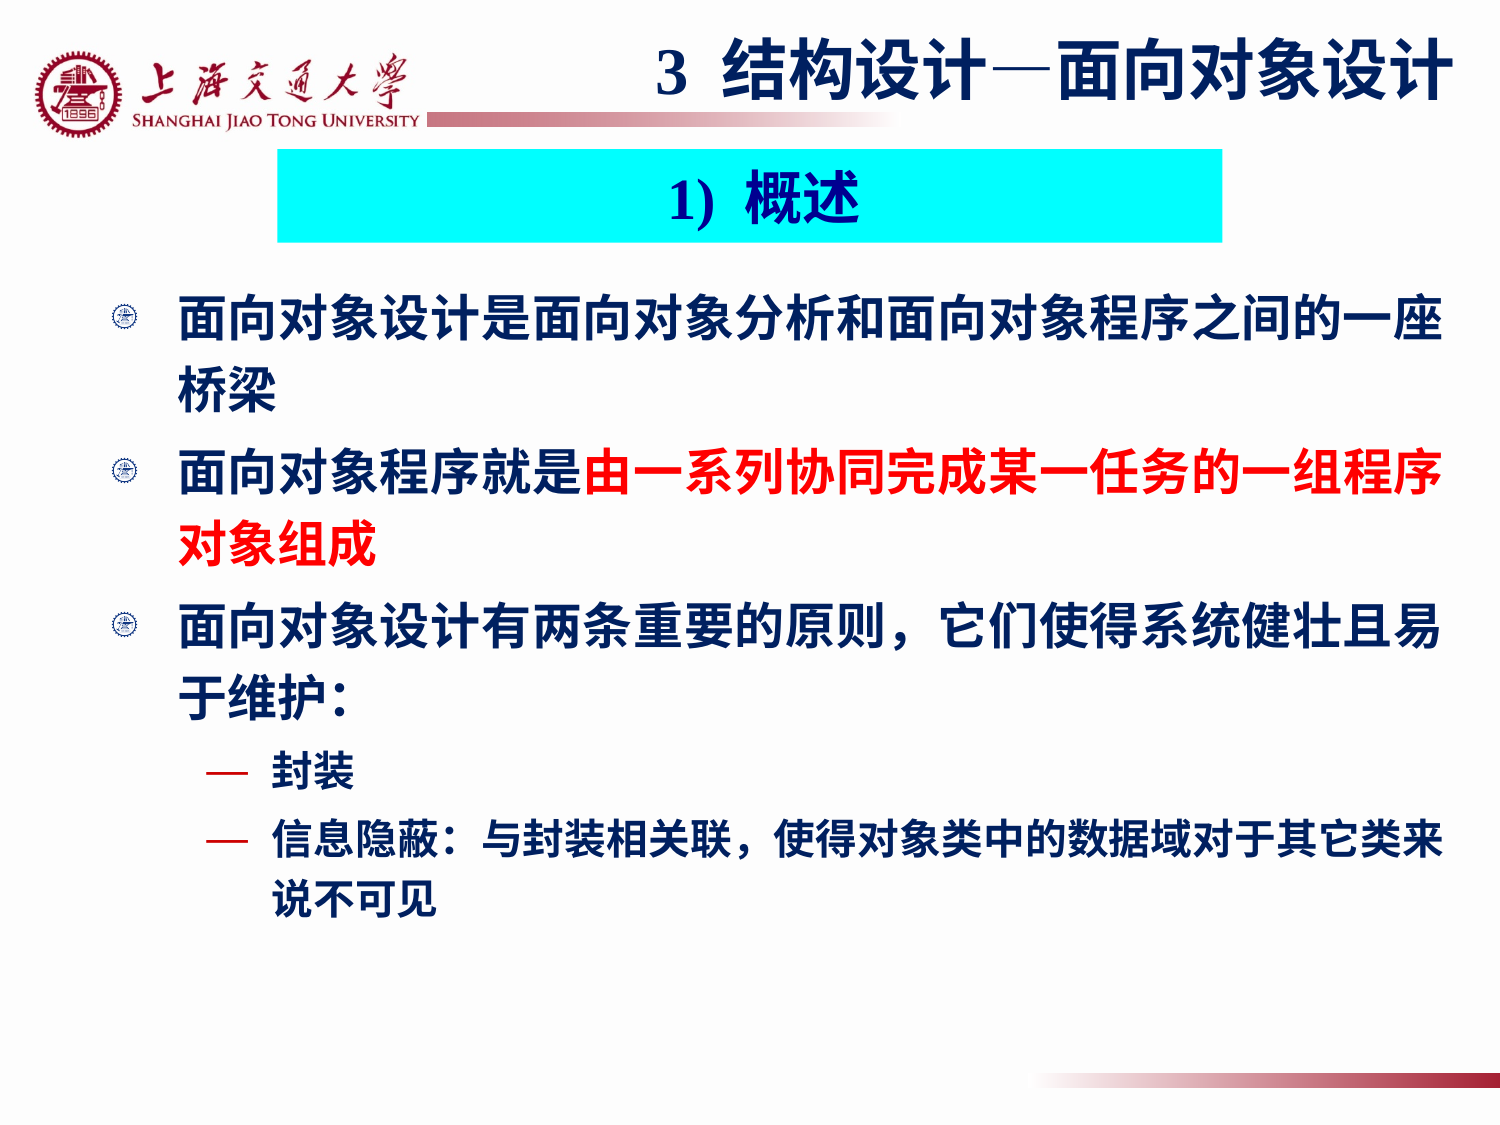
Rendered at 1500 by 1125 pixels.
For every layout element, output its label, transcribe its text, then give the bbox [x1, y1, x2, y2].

list 面向对象设计是面向对象分析和面向对象程序之间的一座桥梁 面向对象程序就是由一系列协同完成某一任务的一组程序对象组成 面向对象设计有两条重要的原则，它们使得系统健壮且易于维护： 封装 信息隐蔽：与封装相关联，使得对象类中的数据域对于其它类来说不可见 [88, 266, 1459, 1012]
picture [0, 0, 1500, 1125]
text_box 1) 概述 [277, 149, 1223, 243]
text_box 3 结构设计—面向对象设计 [98, 19, 1471, 116]
